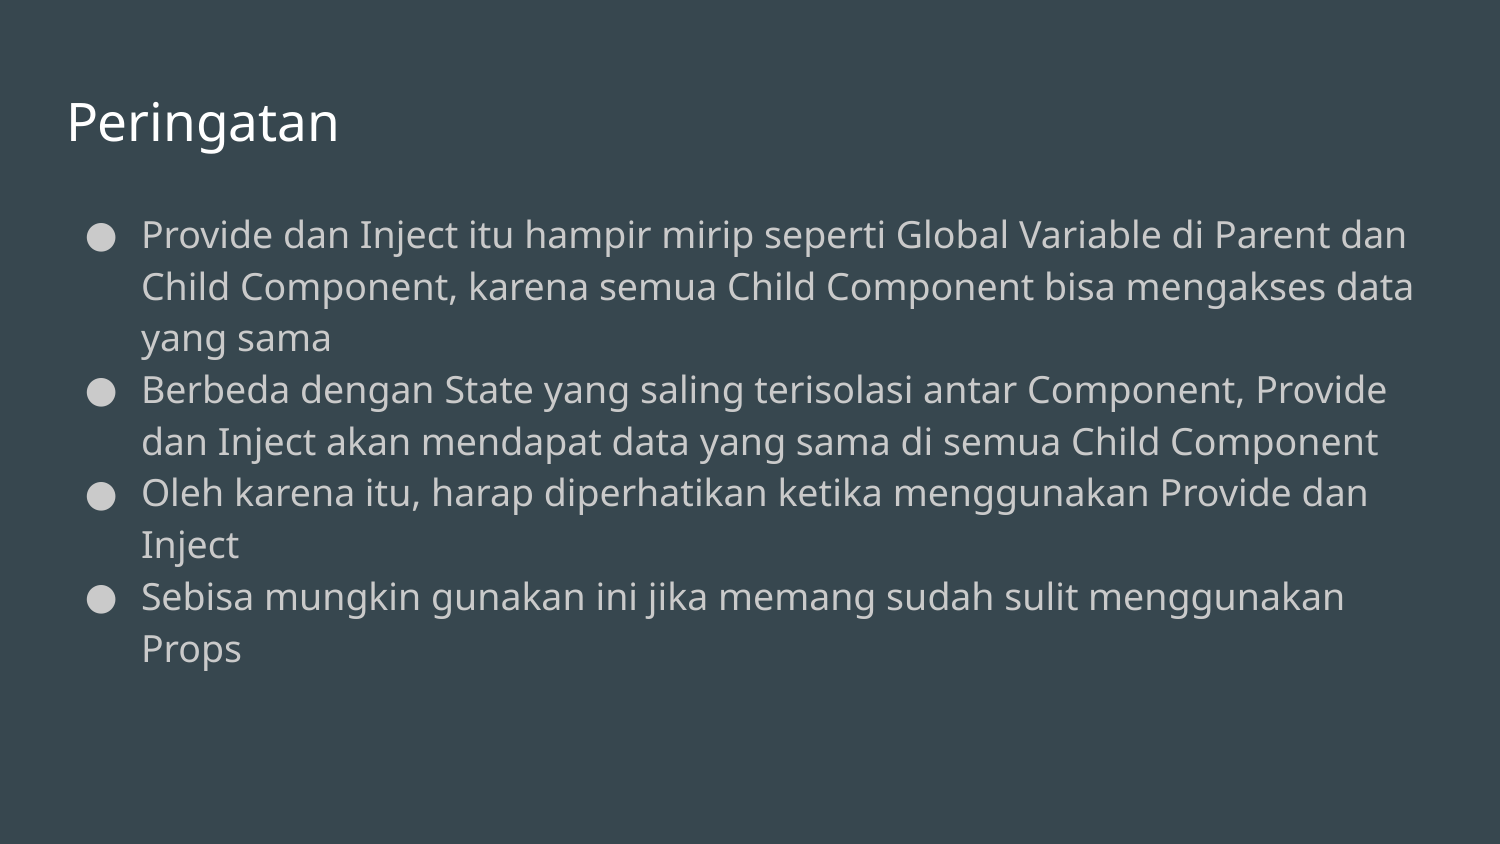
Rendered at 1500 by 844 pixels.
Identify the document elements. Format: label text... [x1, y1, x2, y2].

list Provide dan Inject itu hampir mirip seperti Global Variable di Parent dan Child Component, karena semua Child Component bisa mengakses data yang sama Berbeda dengan State yang saling terisolasi antar Component, Provide dan Inject akan mendapat data yang sama di semua Child Component Oleh karena itu, harap diperhatikan ketika menggunakan Provide dan Inject Sebisa mungkin gunakan ini jika memang sudah sulit menggunakan Props [51, 189, 1449, 750]
title Peringatan [51, 72, 1449, 167]
